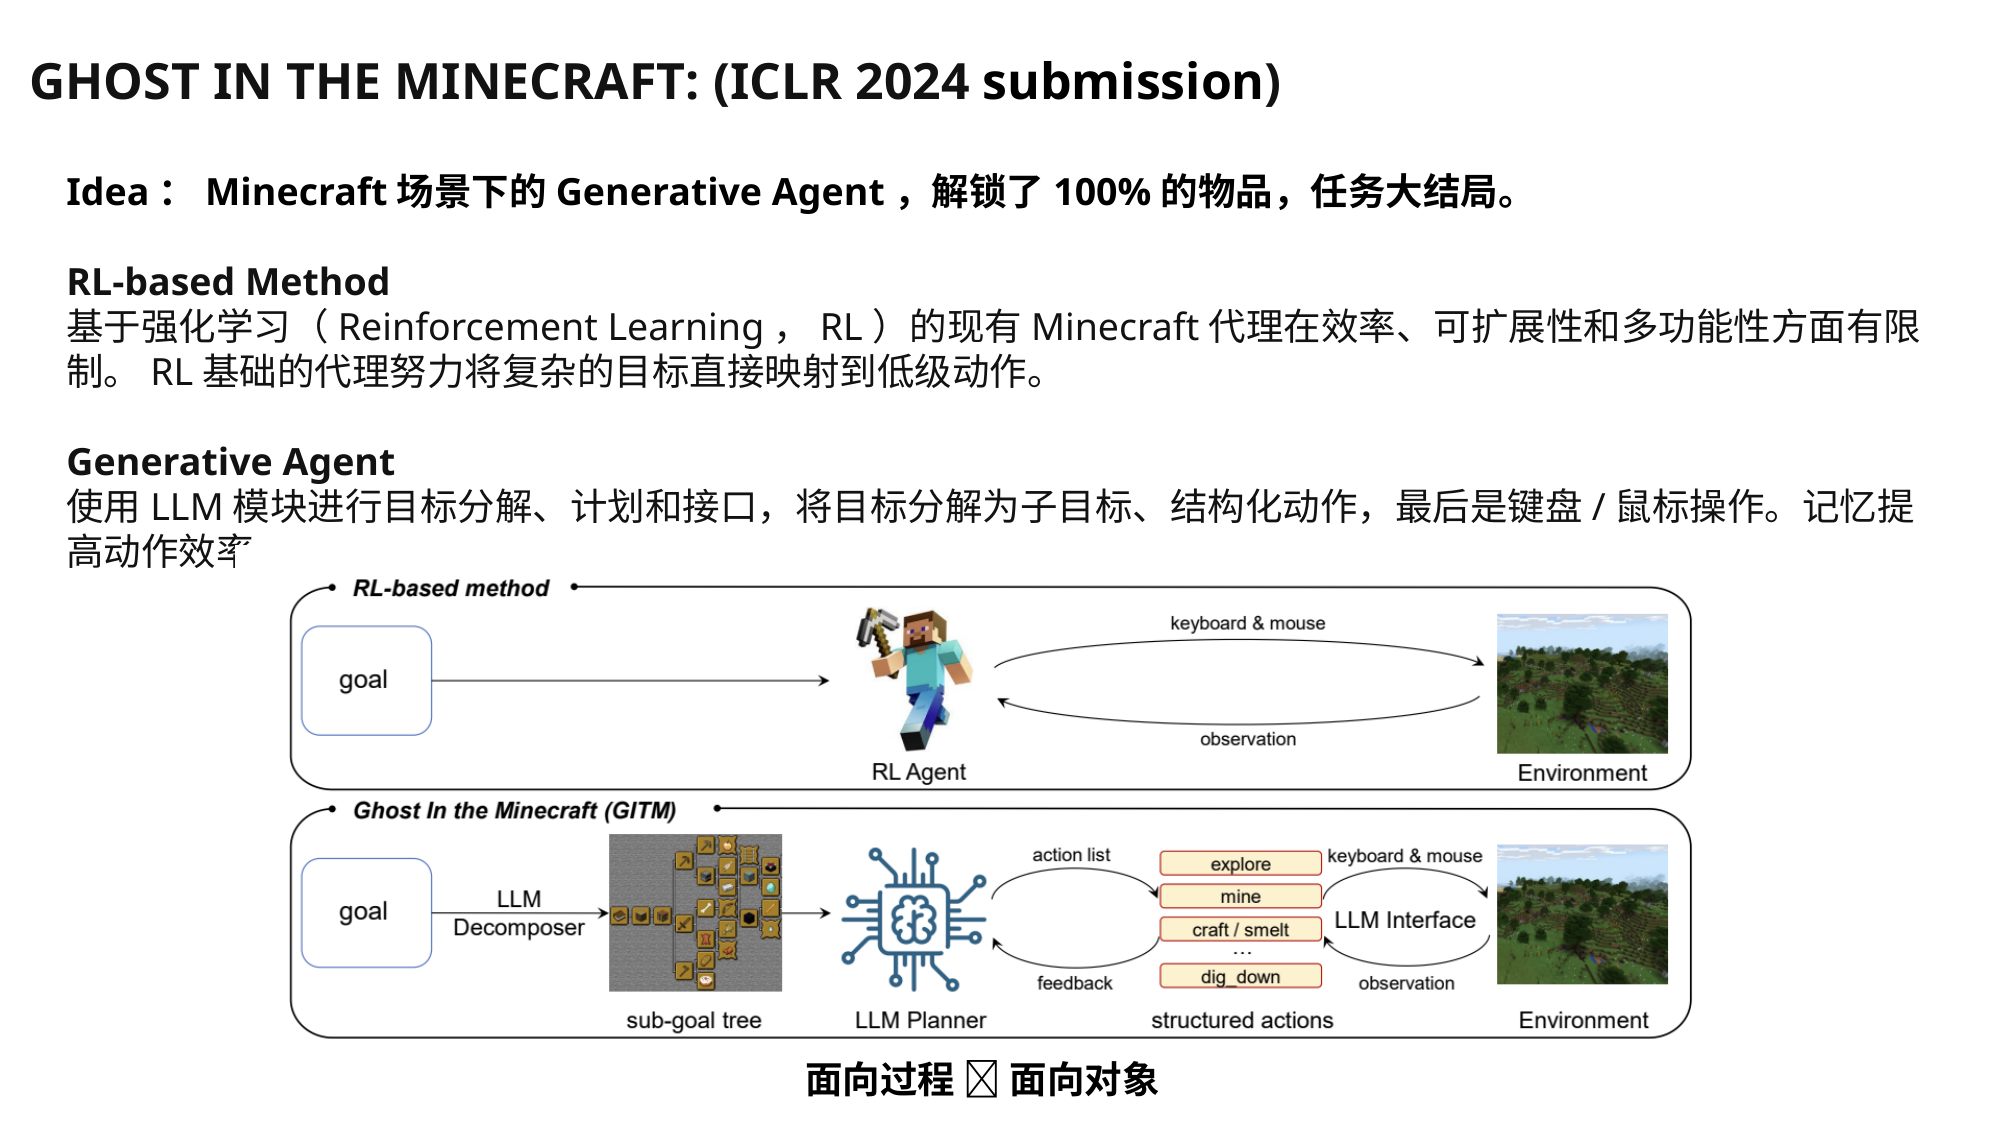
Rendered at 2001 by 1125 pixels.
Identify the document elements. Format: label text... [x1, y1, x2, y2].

text_box Idea：Minecraft场景下的Generative Agent，解锁了100%的物品，任务大结局。 RL-based Method 基于强化学习（Reinforcement Learning，RL）的现有Minecraft代理在效率、可扩展性和多功能性方面有限制。RL基础的代理努力将复杂的目标直接映射到低级动作。 Generative Agent 使用LLM模块进行目标分解、计划和接口，将目标分解为子目标、结构化动作，最后是键盘/鼠标操作。记忆提高动作效率。 [51, 110, 1961, 581]
text_box GHOST IN THE MINECRAFT: (ICLR 2024 submission) [14, 42, 1961, 118]
text_box 面向过程  面向对象 [790, 999, 2000, 1109]
picture [235, 545, 1765, 1048]
